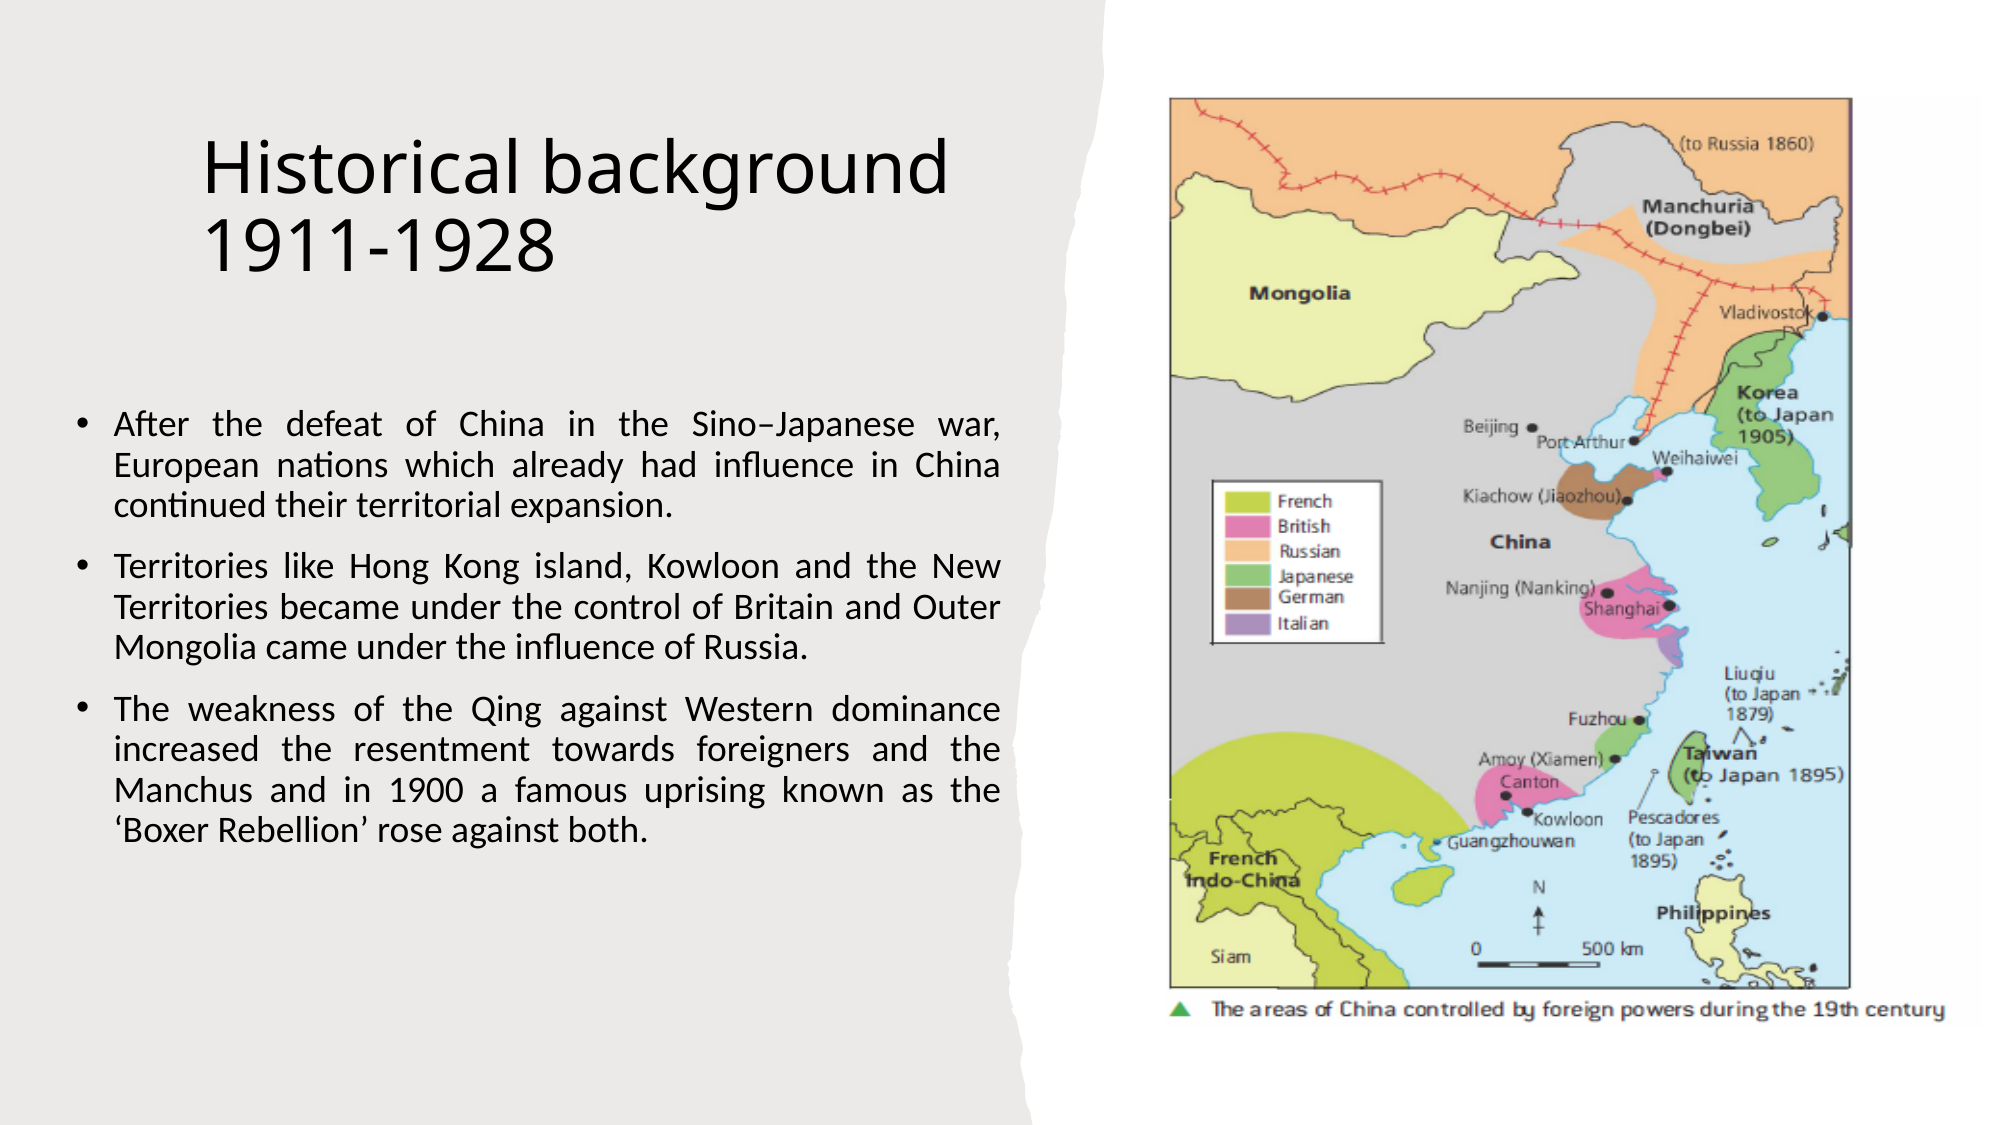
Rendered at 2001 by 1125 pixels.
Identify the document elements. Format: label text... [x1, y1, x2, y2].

text_box [1013, 0, 2000, 1125]
title Historical background 1911-1928 [186, 99, 972, 319]
list After the defeat of China in the Sino–Japanese war, European nations which already had influence in China continued their territorial expansion. Territories like Hong Kong island, Kowloon and the New Territories became under the control of Britain and Outer Mongolia came under the influence of Russia. The weakness of the Qing against Western dominance increased the resentment towards foreigners and the Manchus and in 1900 a famous uprising known as the ‘Boxer Rebellion’ rose against both. [60, 396, 1018, 1001]
text_box [0, 0, 1107, 1125]
picture [1166, 95, 1982, 1029]
